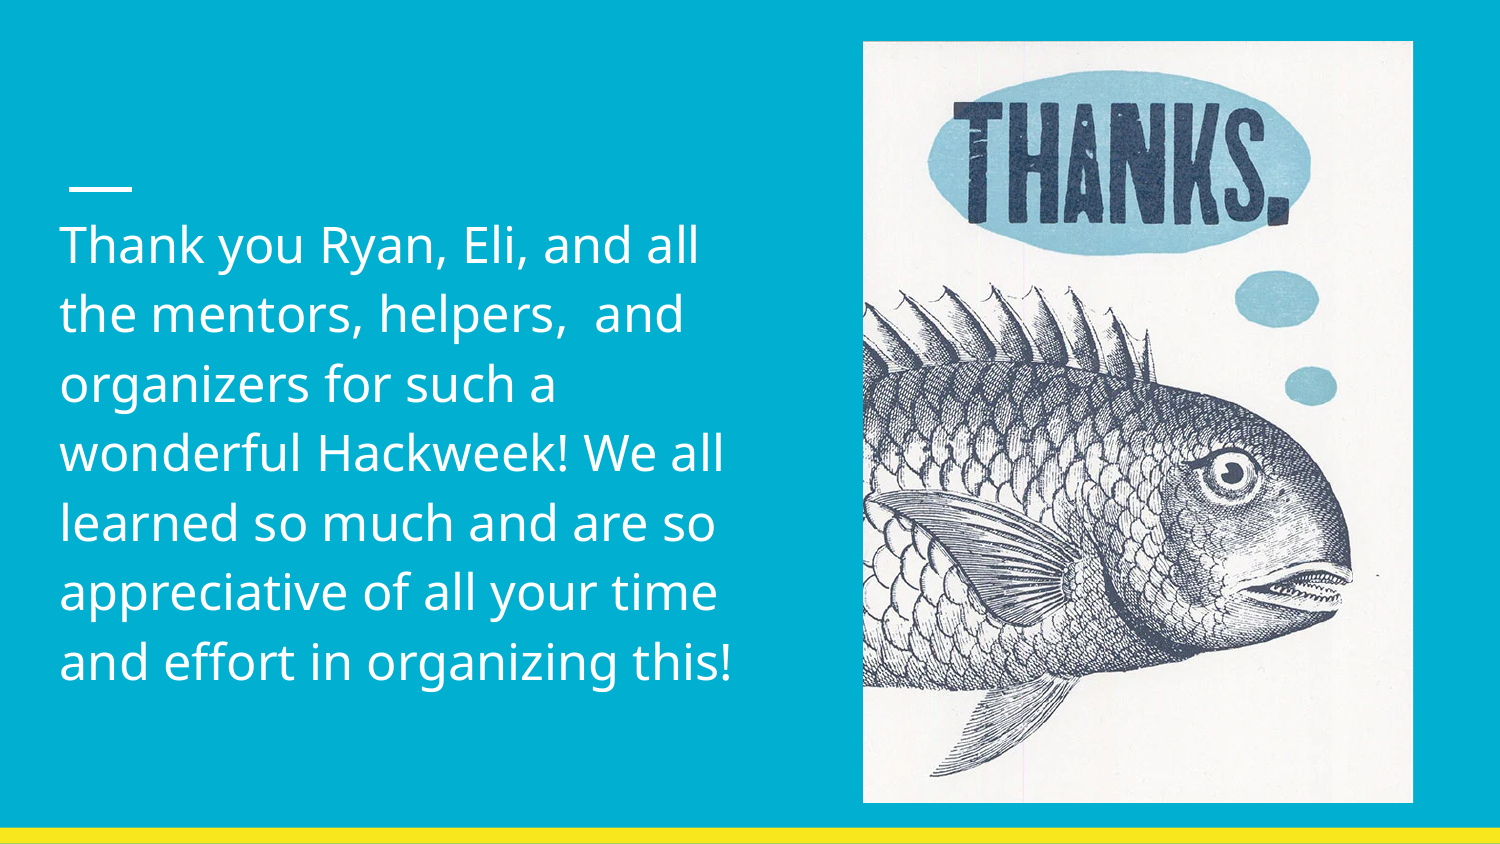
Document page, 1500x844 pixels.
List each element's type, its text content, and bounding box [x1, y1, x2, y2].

list Thank you Ryan, Eli, and all the mentors, helpers, and organizers for such a wonderful Hackweek! We all learned so much and are so appreciative of all your time and effort in organizing this! [44, 188, 798, 706]
picture [862, 40, 1414, 803]
